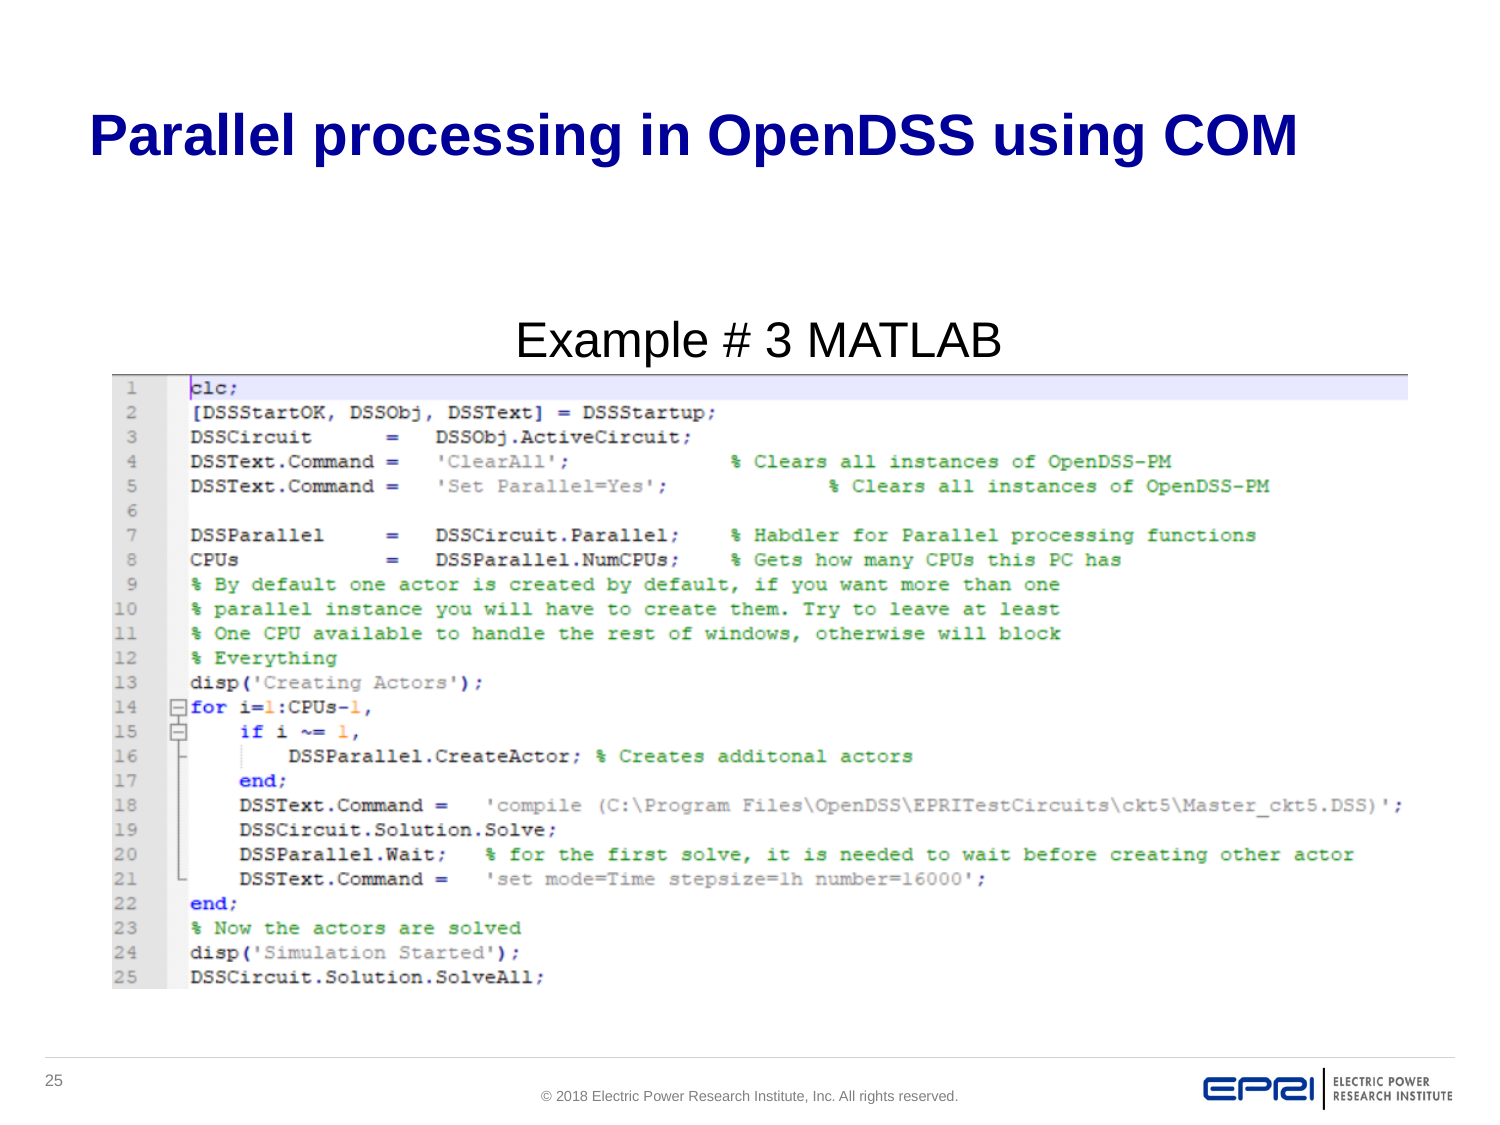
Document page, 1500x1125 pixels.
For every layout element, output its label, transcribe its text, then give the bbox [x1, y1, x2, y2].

picture [112, 374, 1409, 990]
picture [1200, 1064, 1455, 1113]
text_box Example # 3 MATLAB [76, 299, 1443, 460]
title Parallel processing in OpenDSS using COM [74, 89, 1425, 278]
